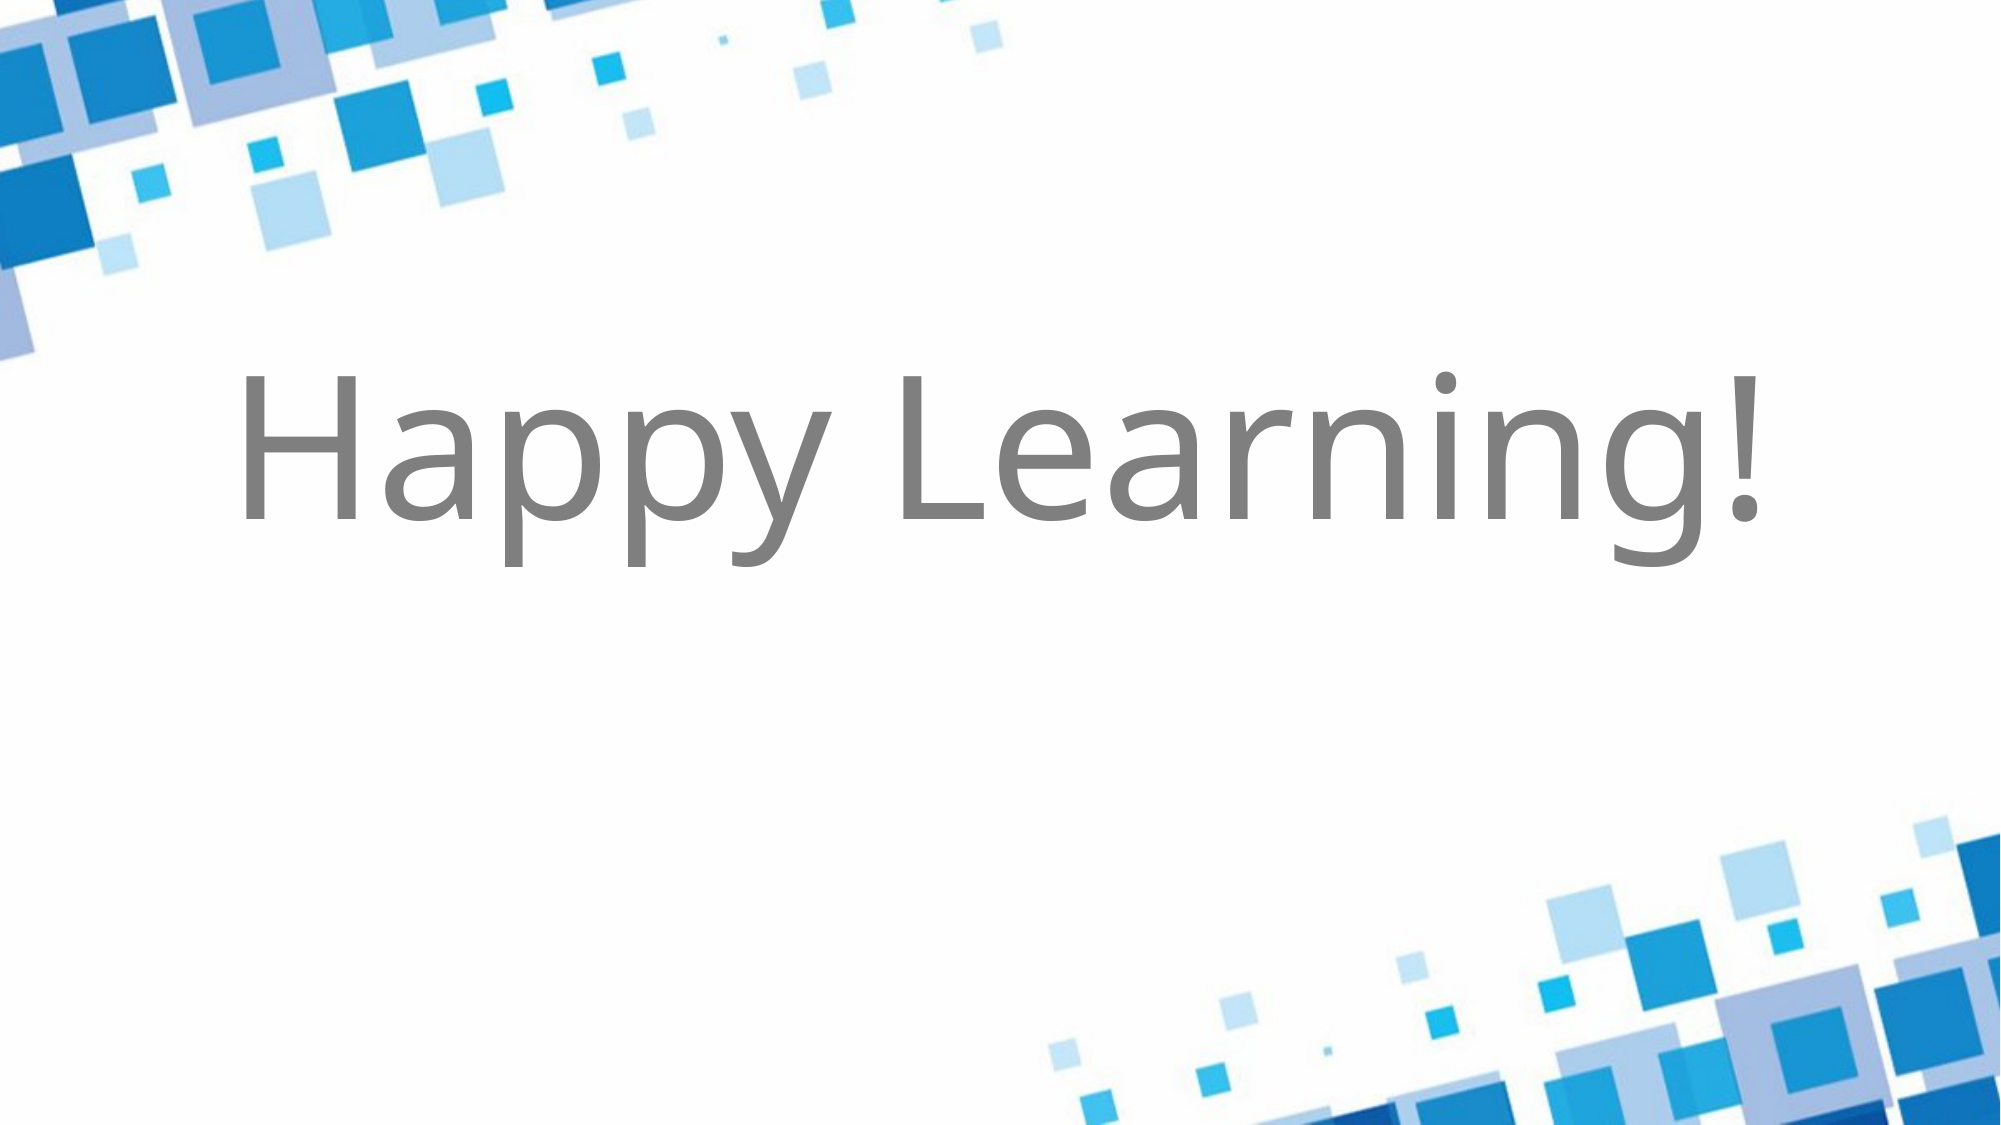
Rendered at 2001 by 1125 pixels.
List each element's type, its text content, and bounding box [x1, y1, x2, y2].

text_box Happy Learning! [203, 312, 1797, 568]
picture [0, 0, 2001, 1125]
